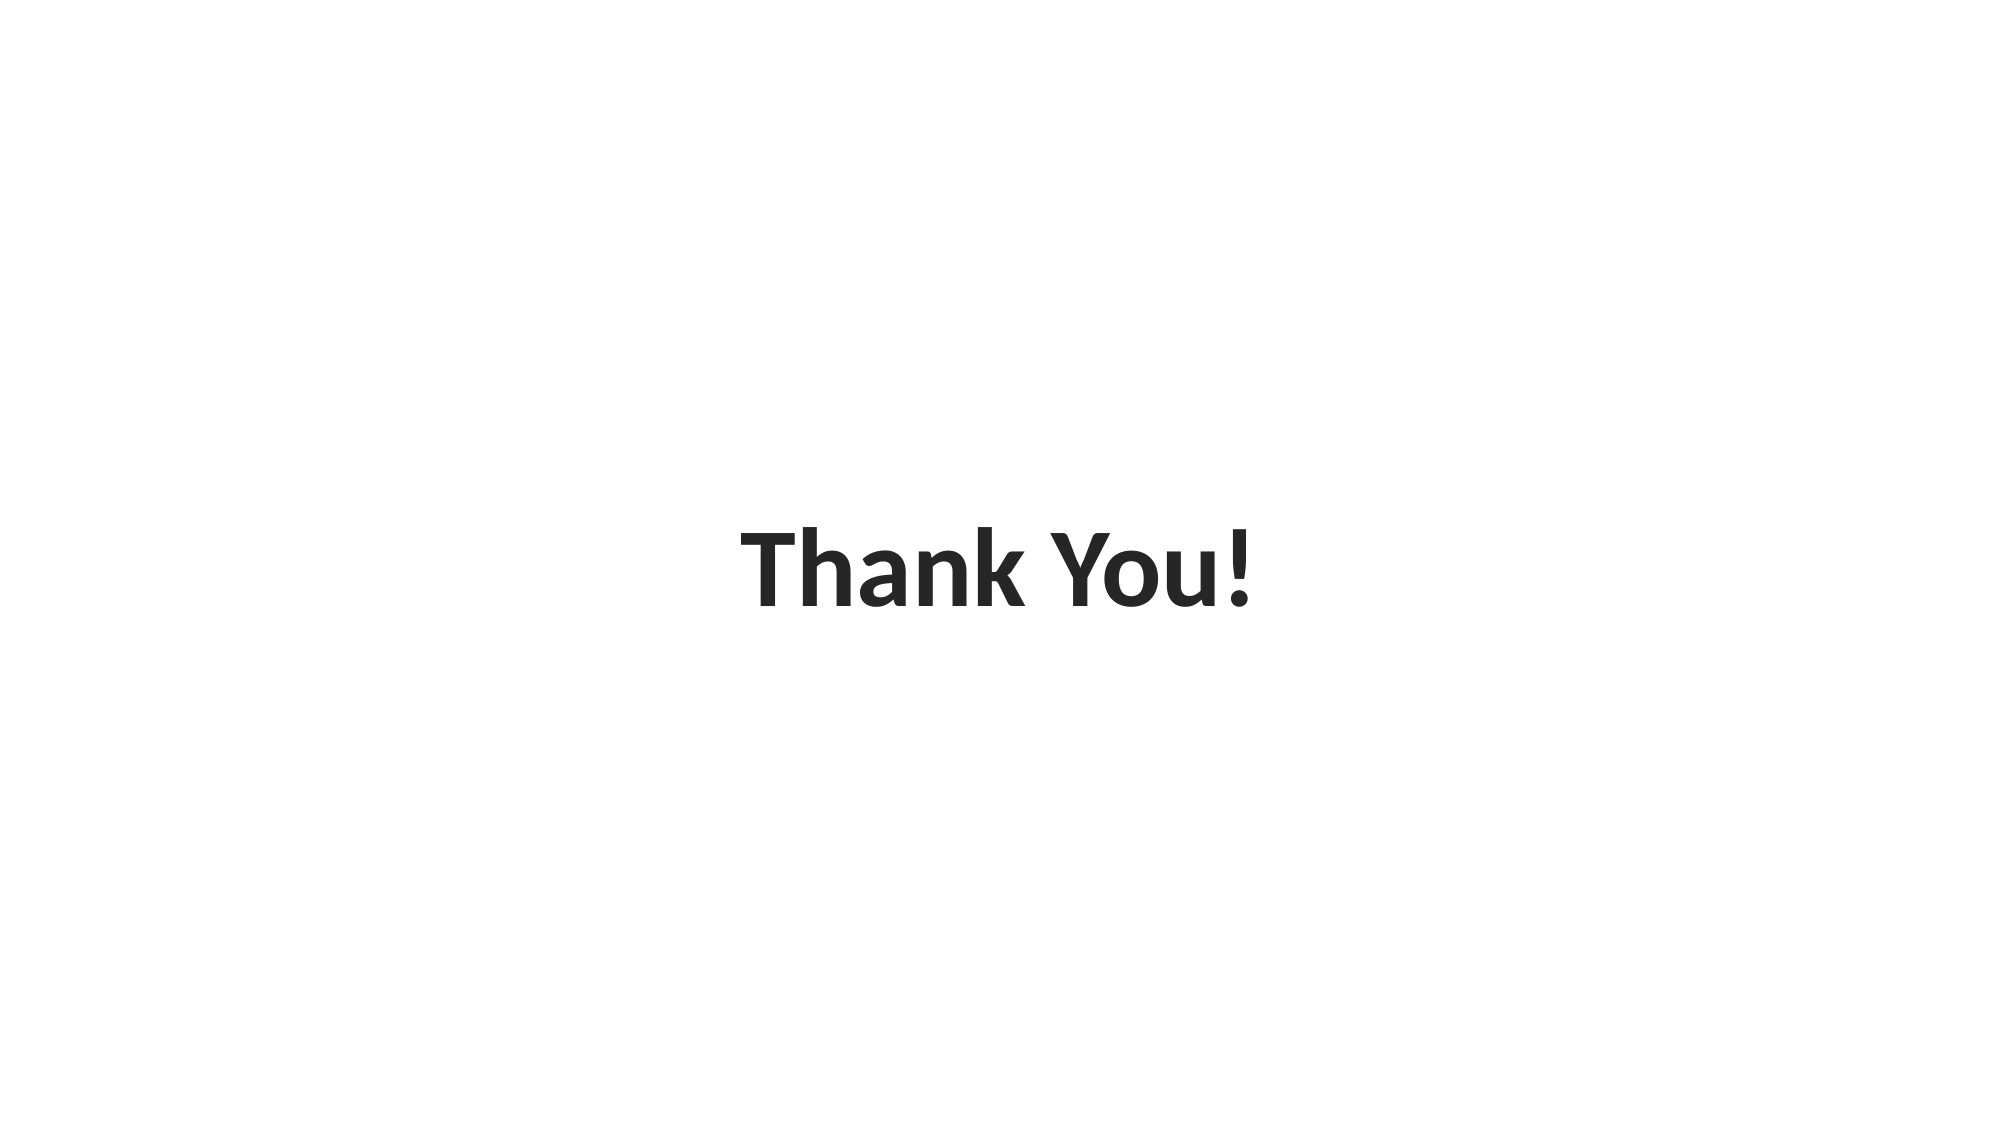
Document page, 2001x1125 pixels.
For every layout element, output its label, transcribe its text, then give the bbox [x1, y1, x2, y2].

text_box Thank You! [725, 486, 1275, 637]
